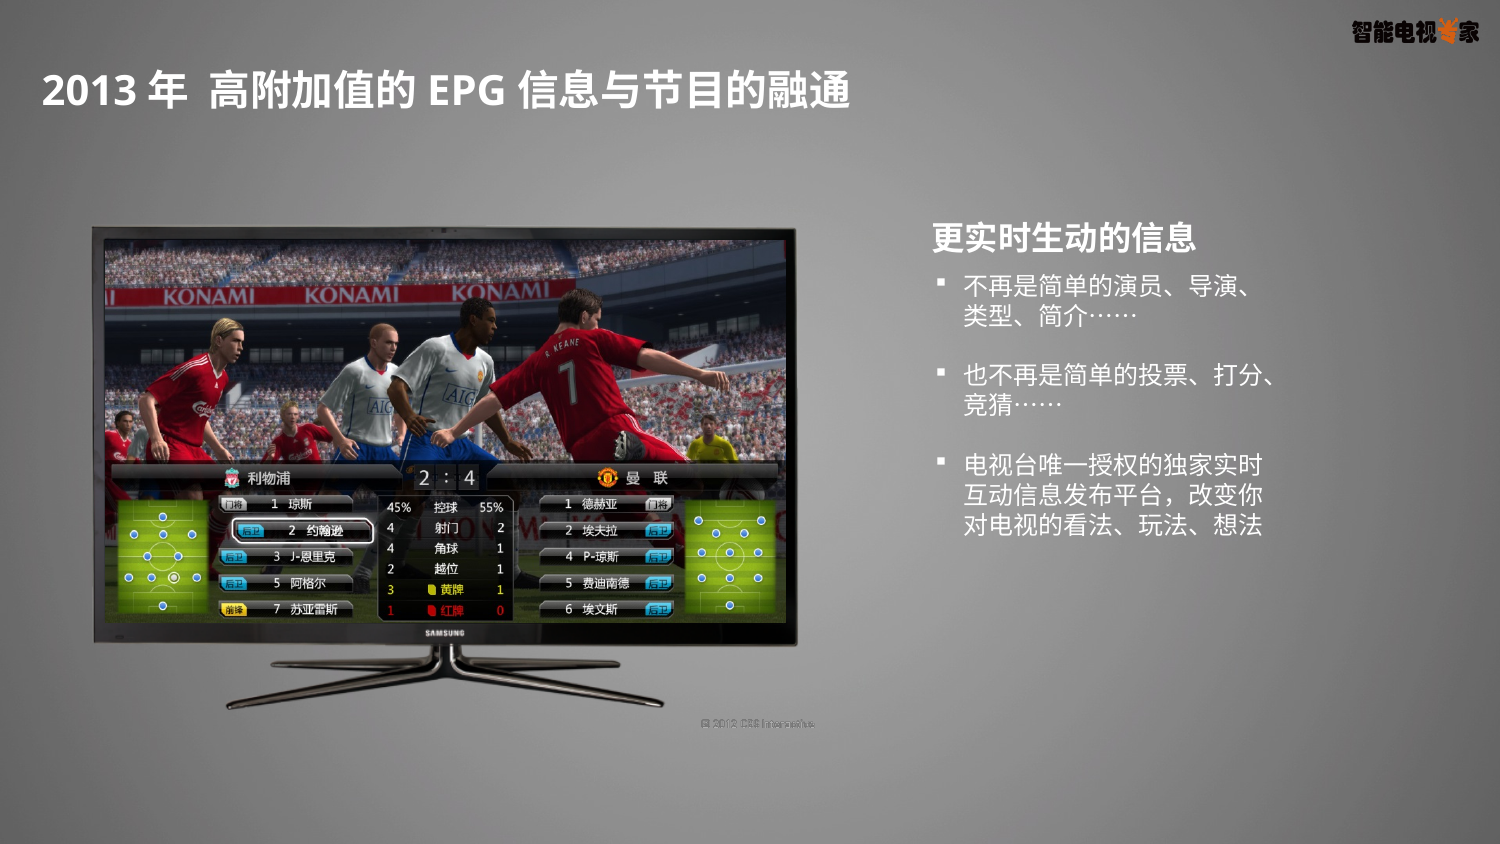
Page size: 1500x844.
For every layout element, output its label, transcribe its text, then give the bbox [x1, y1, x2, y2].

text_box 更实时生动的信息 [917, 209, 1213, 265]
text_box 不再是简单的演员、导演、类型、简介…… 也不再是简单的投票、打分、竞猜…… 电视台唯一授权的独家实时互动信息发布平台，改变你对电视的看法、玩法、想法 [920, 262, 1282, 548]
text_box 2013年 高附加值的EPG信息与节目的融通 [26, 56, 1471, 122]
picture [0, 0, 1500, 844]
